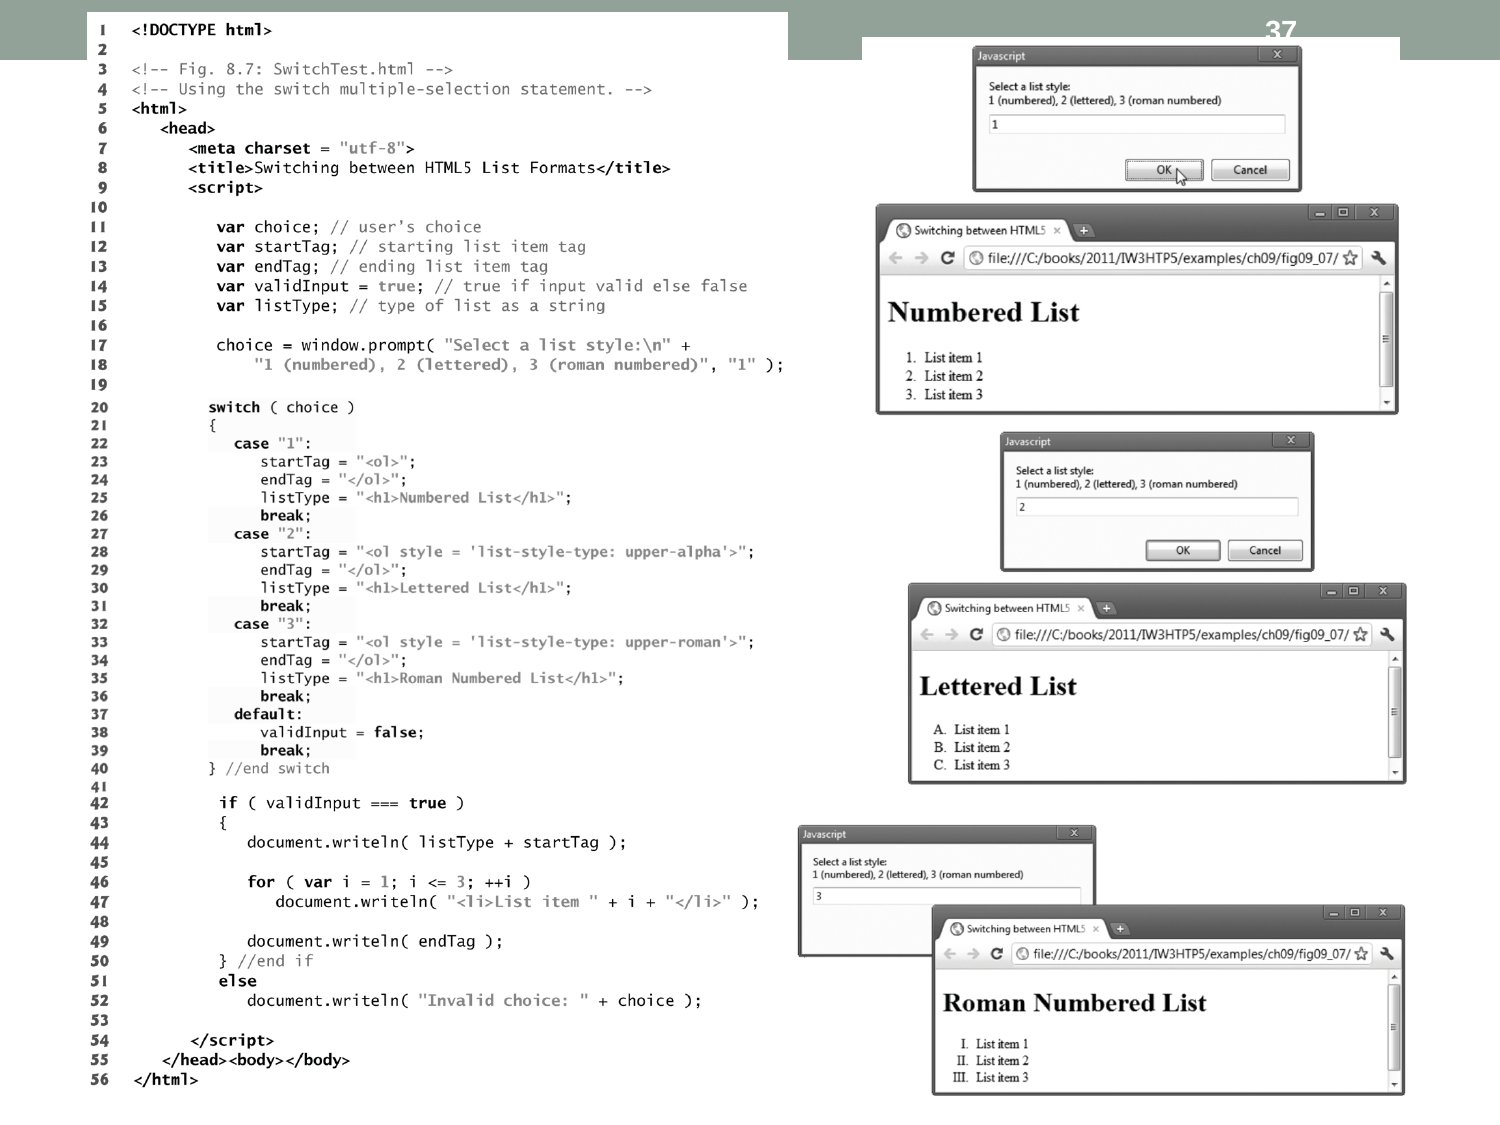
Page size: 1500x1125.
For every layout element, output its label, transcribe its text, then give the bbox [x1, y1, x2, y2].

picture [862, 37, 1401, 422]
picture [787, 814, 1412, 1100]
picture [898, 423, 1412, 790]
picture [84, 12, 788, 1090]
slide_number 37 [1250, 3, 1425, 57]
